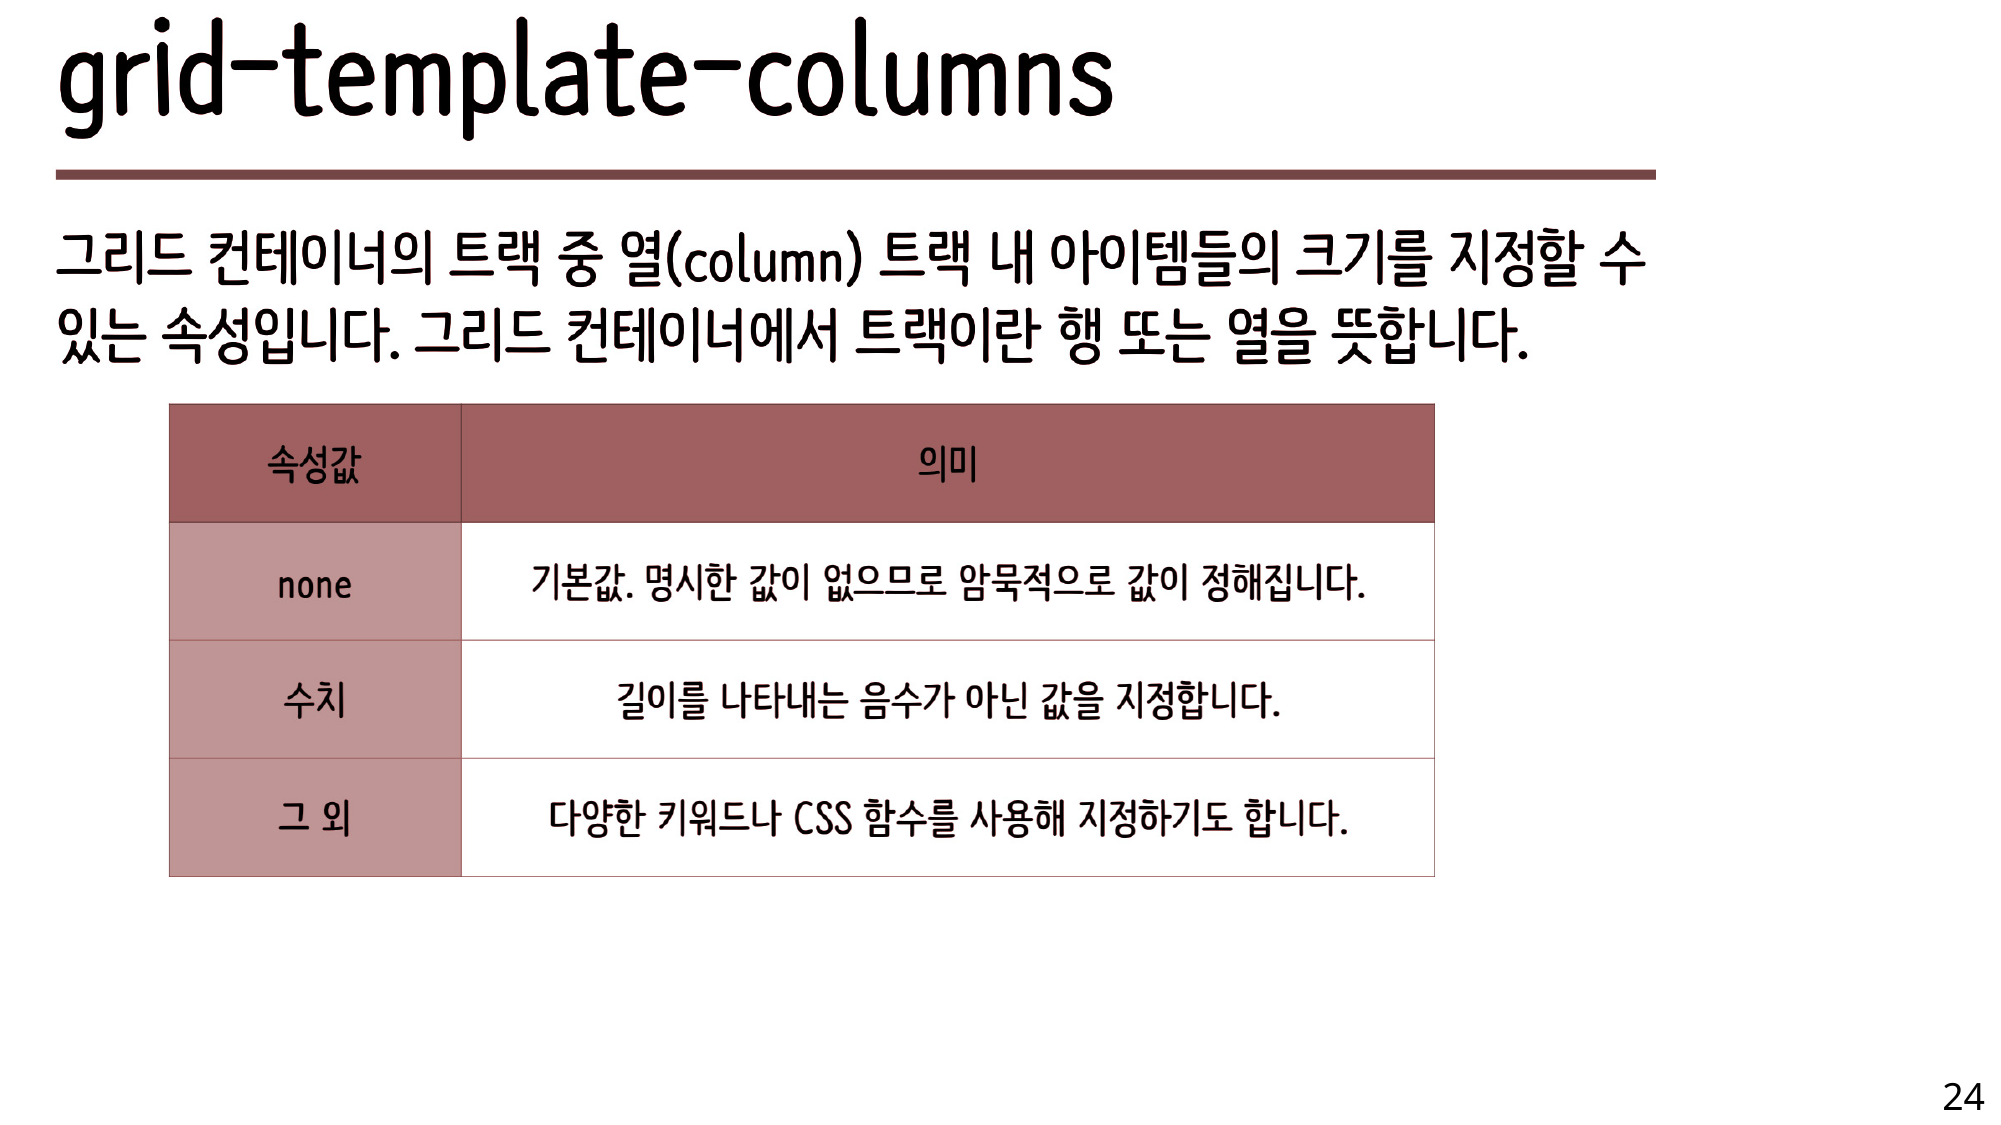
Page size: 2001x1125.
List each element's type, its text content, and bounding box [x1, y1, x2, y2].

picture [5, 0, 1656, 933]
slide_number 24 [1550, 1065, 2000, 1125]
